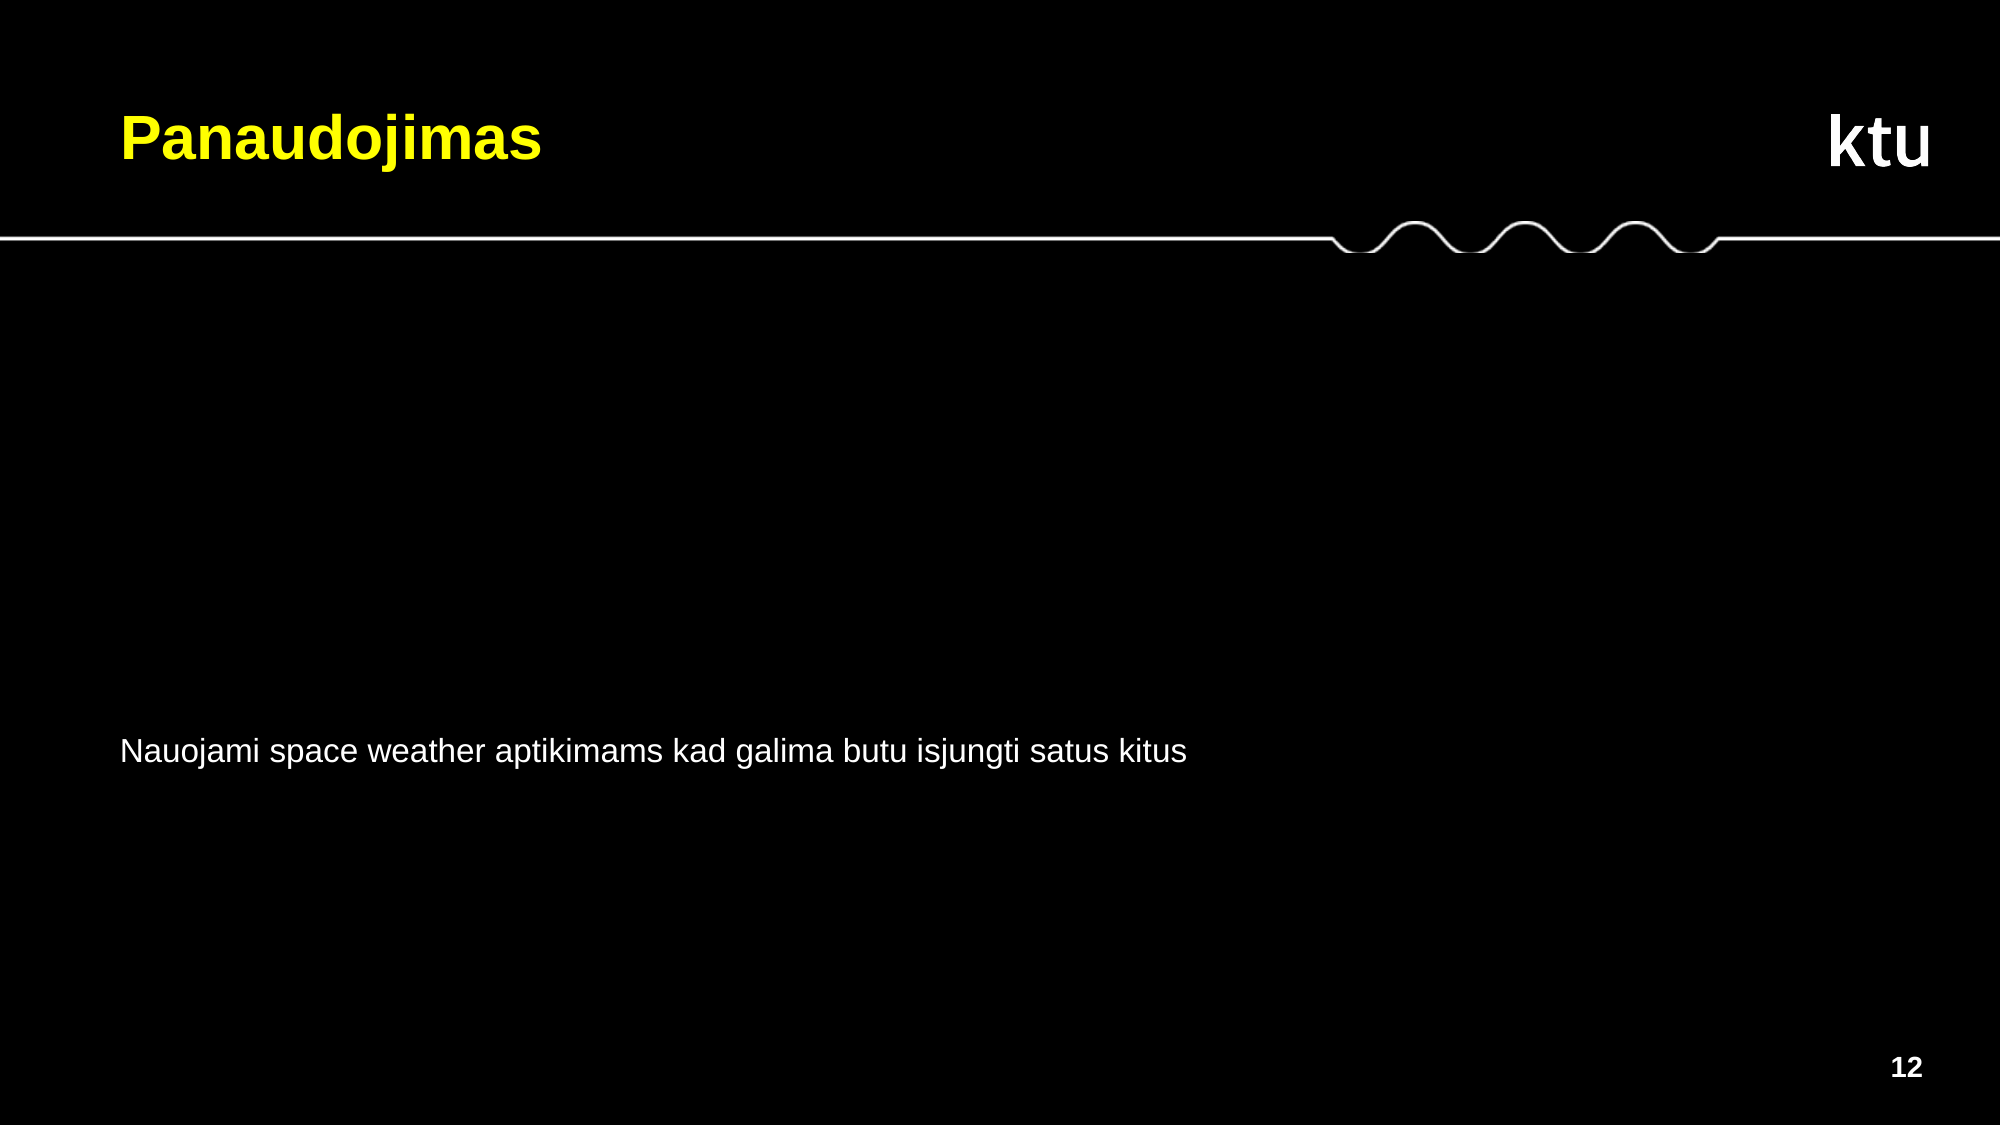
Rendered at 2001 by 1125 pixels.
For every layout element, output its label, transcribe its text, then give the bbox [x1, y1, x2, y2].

list Panaudojimas [105, 98, 1579, 183]
list Nauojami space weather aptikimams kad galima butu isjungti satus kitus [105, 717, 1718, 1023]
